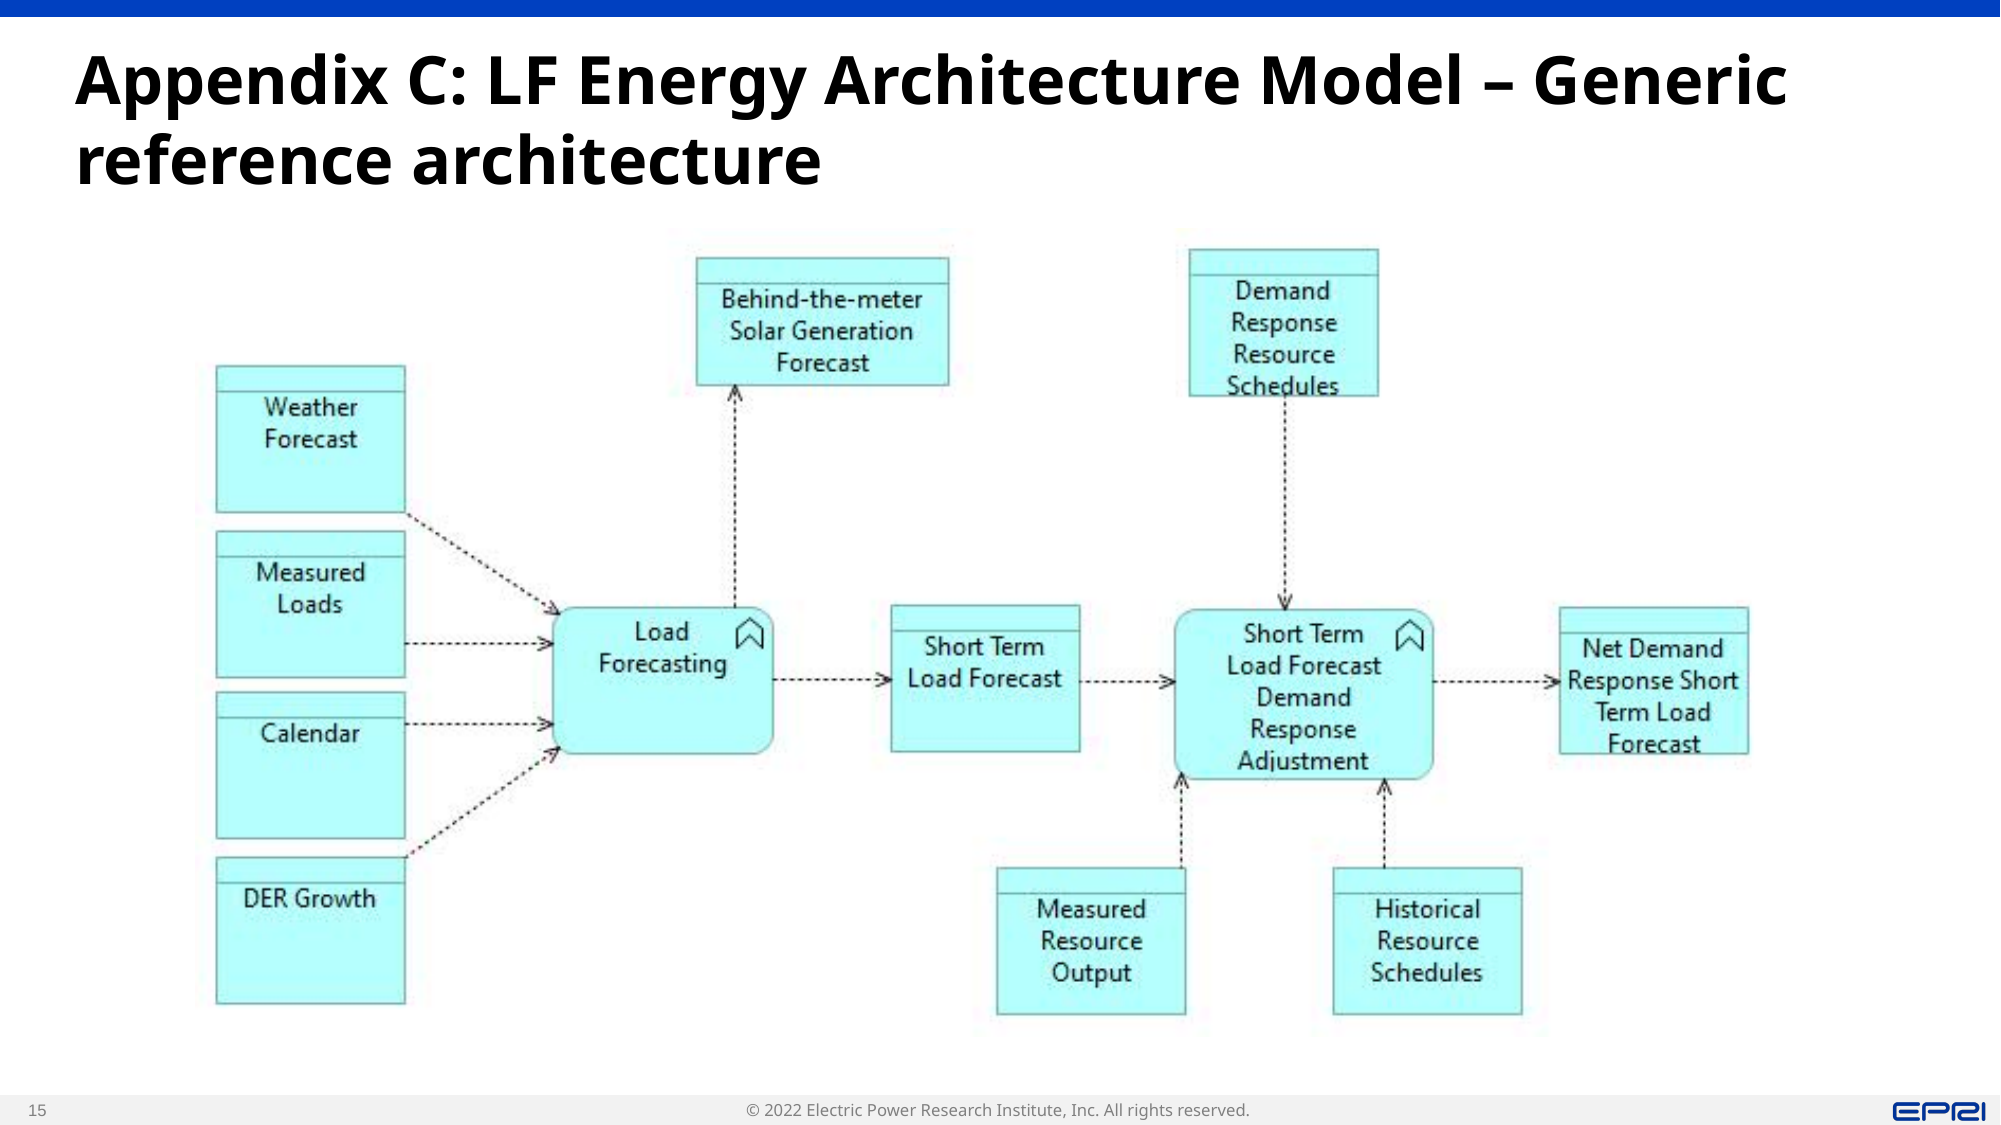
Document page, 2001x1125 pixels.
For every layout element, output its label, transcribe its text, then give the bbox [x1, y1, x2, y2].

title Appendix C: LF Energy Architecture Model – Generic reference architecture [59, 29, 1936, 151]
picture [1892, 1102, 1986, 1121]
picture [195, 228, 1771, 1037]
